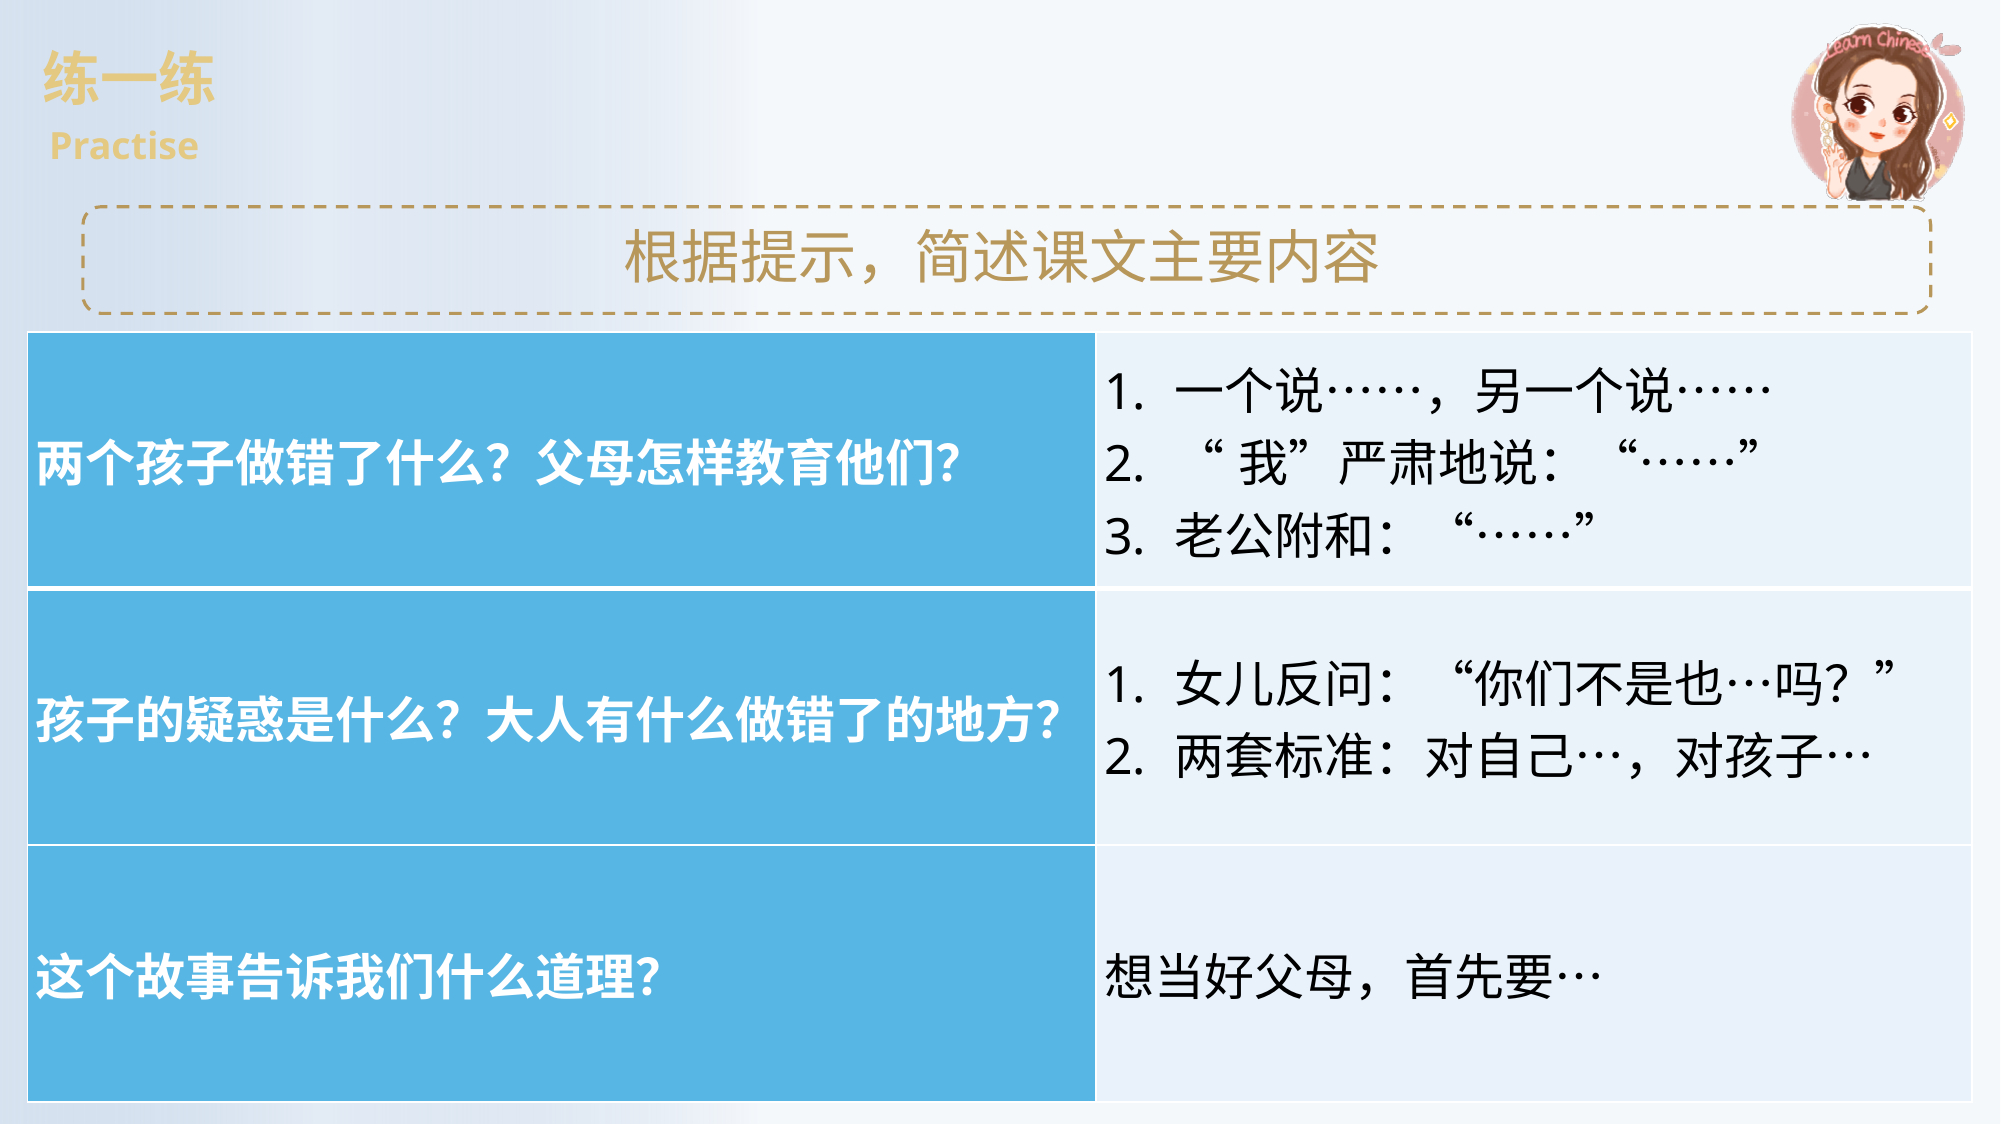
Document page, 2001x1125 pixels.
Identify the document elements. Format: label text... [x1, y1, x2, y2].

table_cell 孩子的疑惑是什么？大人有什么做错了的地方？ [28, 591, 1095, 844]
table_cell 这个故事告诉我们什么道理？ [28, 846, 1095, 1101]
table_header 一个说……，另一个说…… “我”严肃地说：“……” 老公附和：“……” [1097, 333, 1971, 586]
table_cell 女儿反问：“你们不是也…吗？” 两套标准：对自己…，对孩子… [1097, 591, 1971, 844]
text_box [82, 206, 1931, 351]
picture [0, 0, 2001, 1125]
text_box Practise [34, 115, 215, 175]
table_header 两个孩子做错了什么？父母怎样教育他们？ [28, 333, 1095, 586]
text_box 练一练 [27, 35, 233, 120]
table_cell 想当好父母，首先要… [1097, 846, 1971, 1101]
